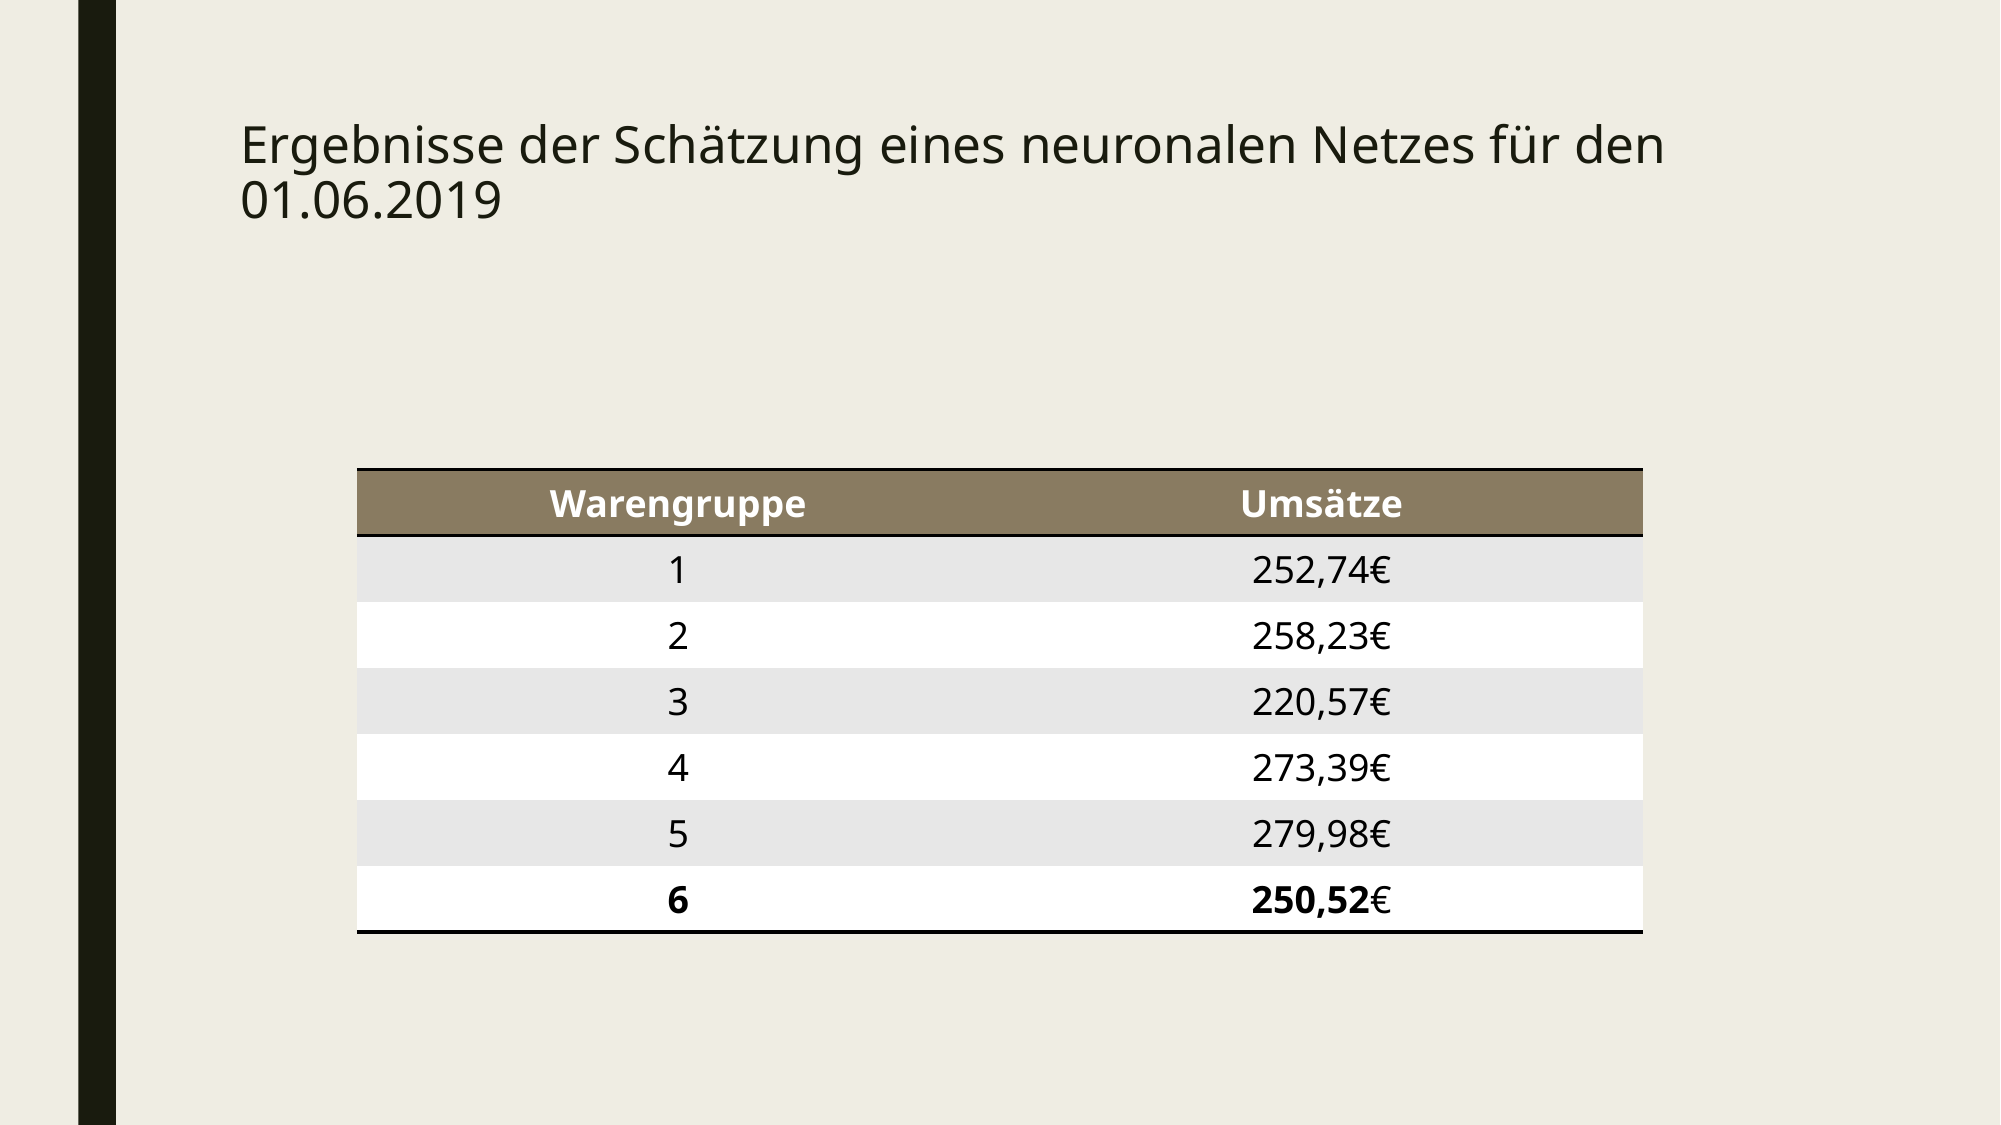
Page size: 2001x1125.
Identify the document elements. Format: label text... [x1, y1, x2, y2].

table_cell 279,98€ [1000, 800, 1643, 866]
table_cell 4 [357, 734, 1000, 800]
table_cell 220,57€ [1000, 668, 1643, 734]
table_cell 6 [357, 866, 1000, 930]
table_cell 3 [357, 668, 1000, 734]
table_header Warengruppe [357, 471, 1000, 534]
table_cell 5 [357, 800, 1000, 866]
table_cell 273,39€ [1000, 734, 1643, 800]
title ﻿Ergebnisse der Schätzung eines neuronalen Netzes für den 01.06.2019 [225, 112, 1800, 357]
table_cell 252,74€ [1000, 537, 1643, 602]
table_cell 2 [357, 602, 1000, 668]
table_cell 250,52€ [1000, 866, 1643, 930]
table_cell 258,23€ [1000, 602, 1643, 668]
table_cell 1 [357, 537, 1000, 602]
table_header Umsätze [1000, 471, 1643, 534]
